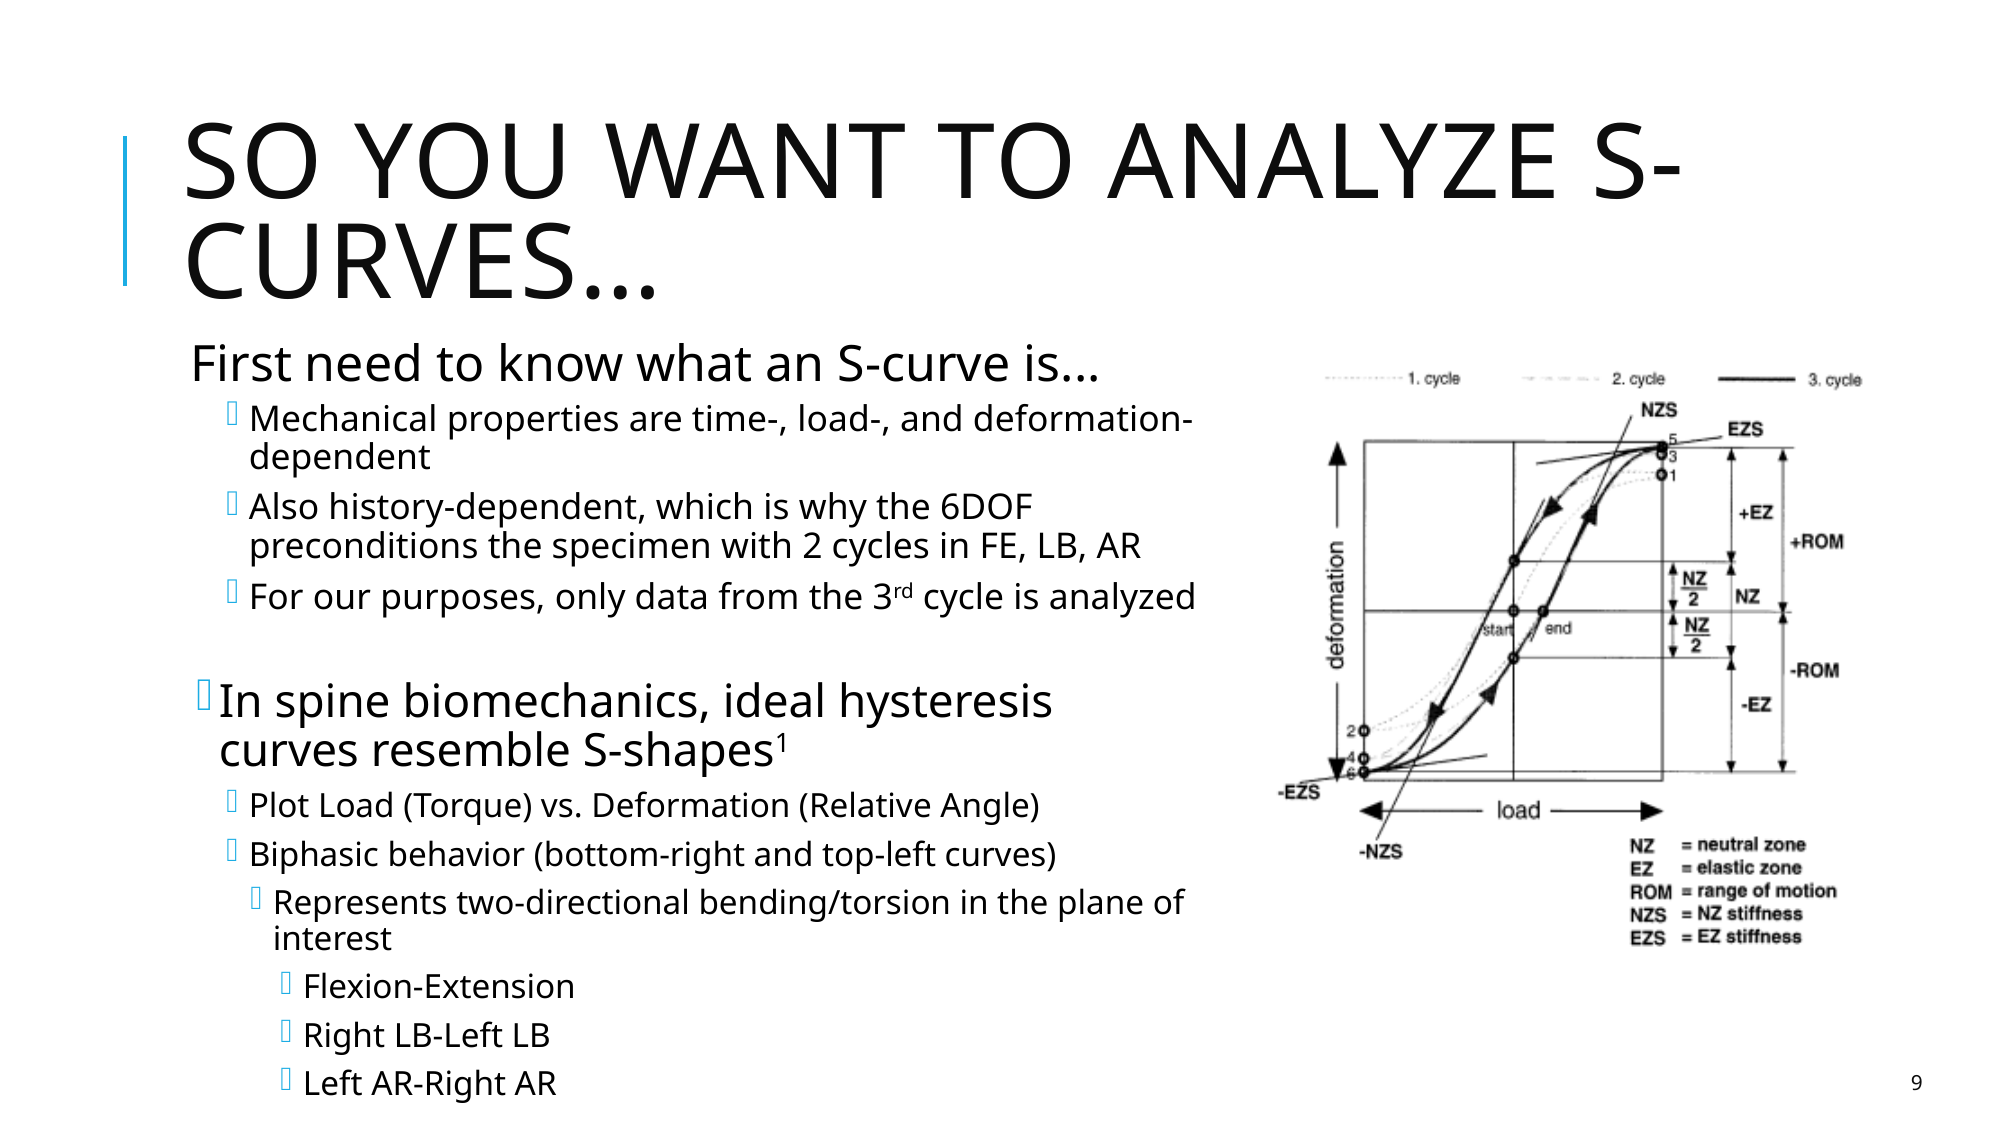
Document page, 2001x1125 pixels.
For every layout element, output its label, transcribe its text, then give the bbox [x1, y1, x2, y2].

title So you want to Analyze S-curves… [168, 96, 1763, 342]
slide_number 9 [1777, 1061, 1938, 1107]
list First need to know what an S-curve is... Mechanical properties are time-, load-, and deformation-dependent Also history-dependent, which is why the 6DOF preconditions the specimen with 2 cycles in FE, LB, AR For our purposes, only data from the 3rd cycle is analyzed In spine biomechanics, ideal hysteresis curves resemble S-shapes1 Plot Load (Torque) vs. Deformation (Relative Angle) Biphasic behavior (bottom-right and top-left curves) Represents two-directional bending/torsion in the plane of interest Flexion-Extension Right LB-Left LB Left AR-Right AR [168, 330, 1209, 1035]
picture [1268, 330, 1877, 962]
